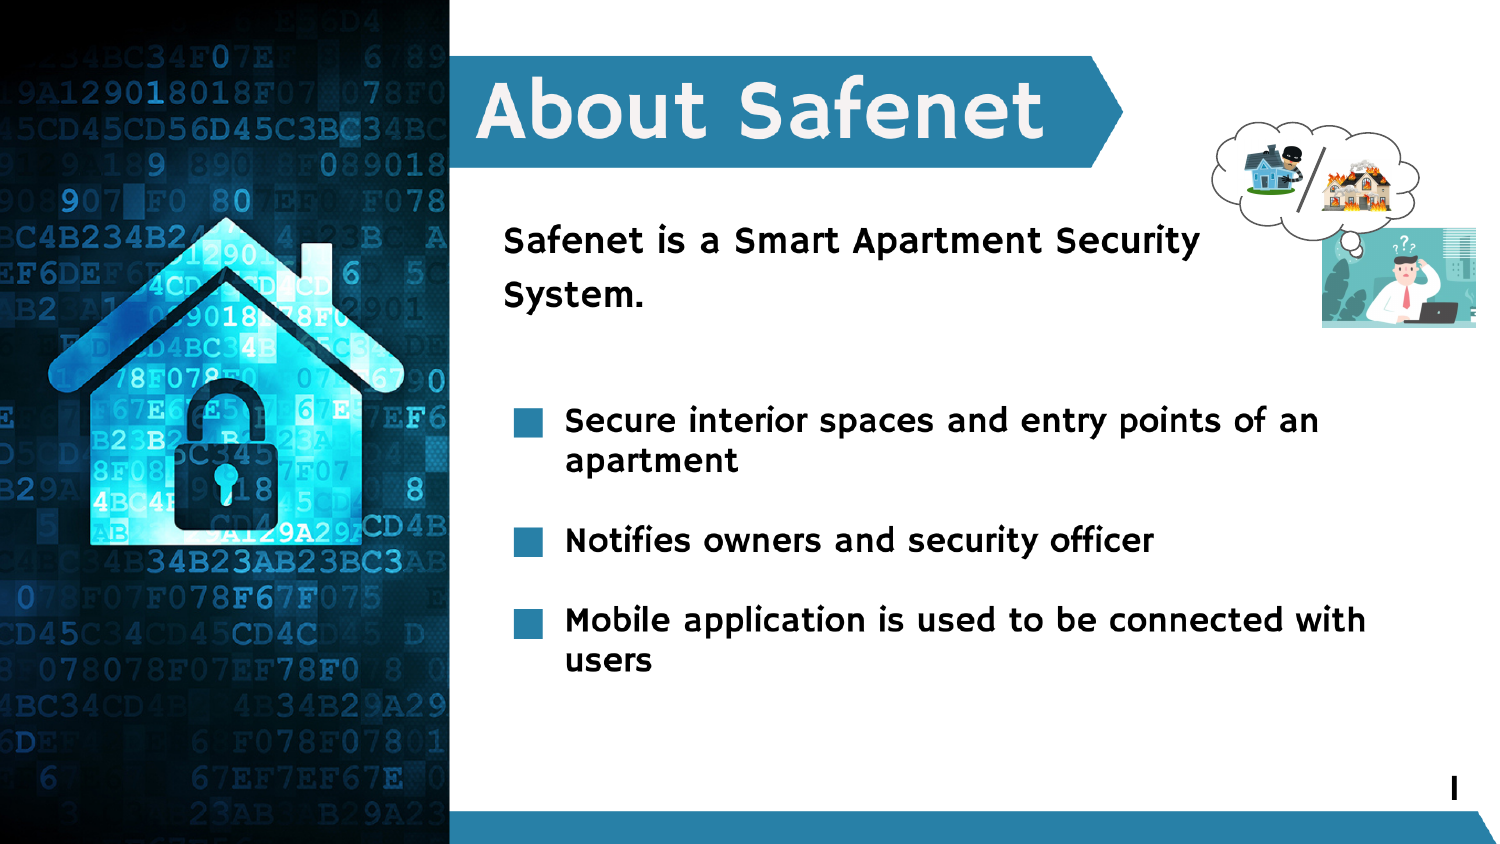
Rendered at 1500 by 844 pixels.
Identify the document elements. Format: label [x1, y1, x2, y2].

text_box [1211, 121, 1476, 328]
picture [0, 0, 1500, 844]
